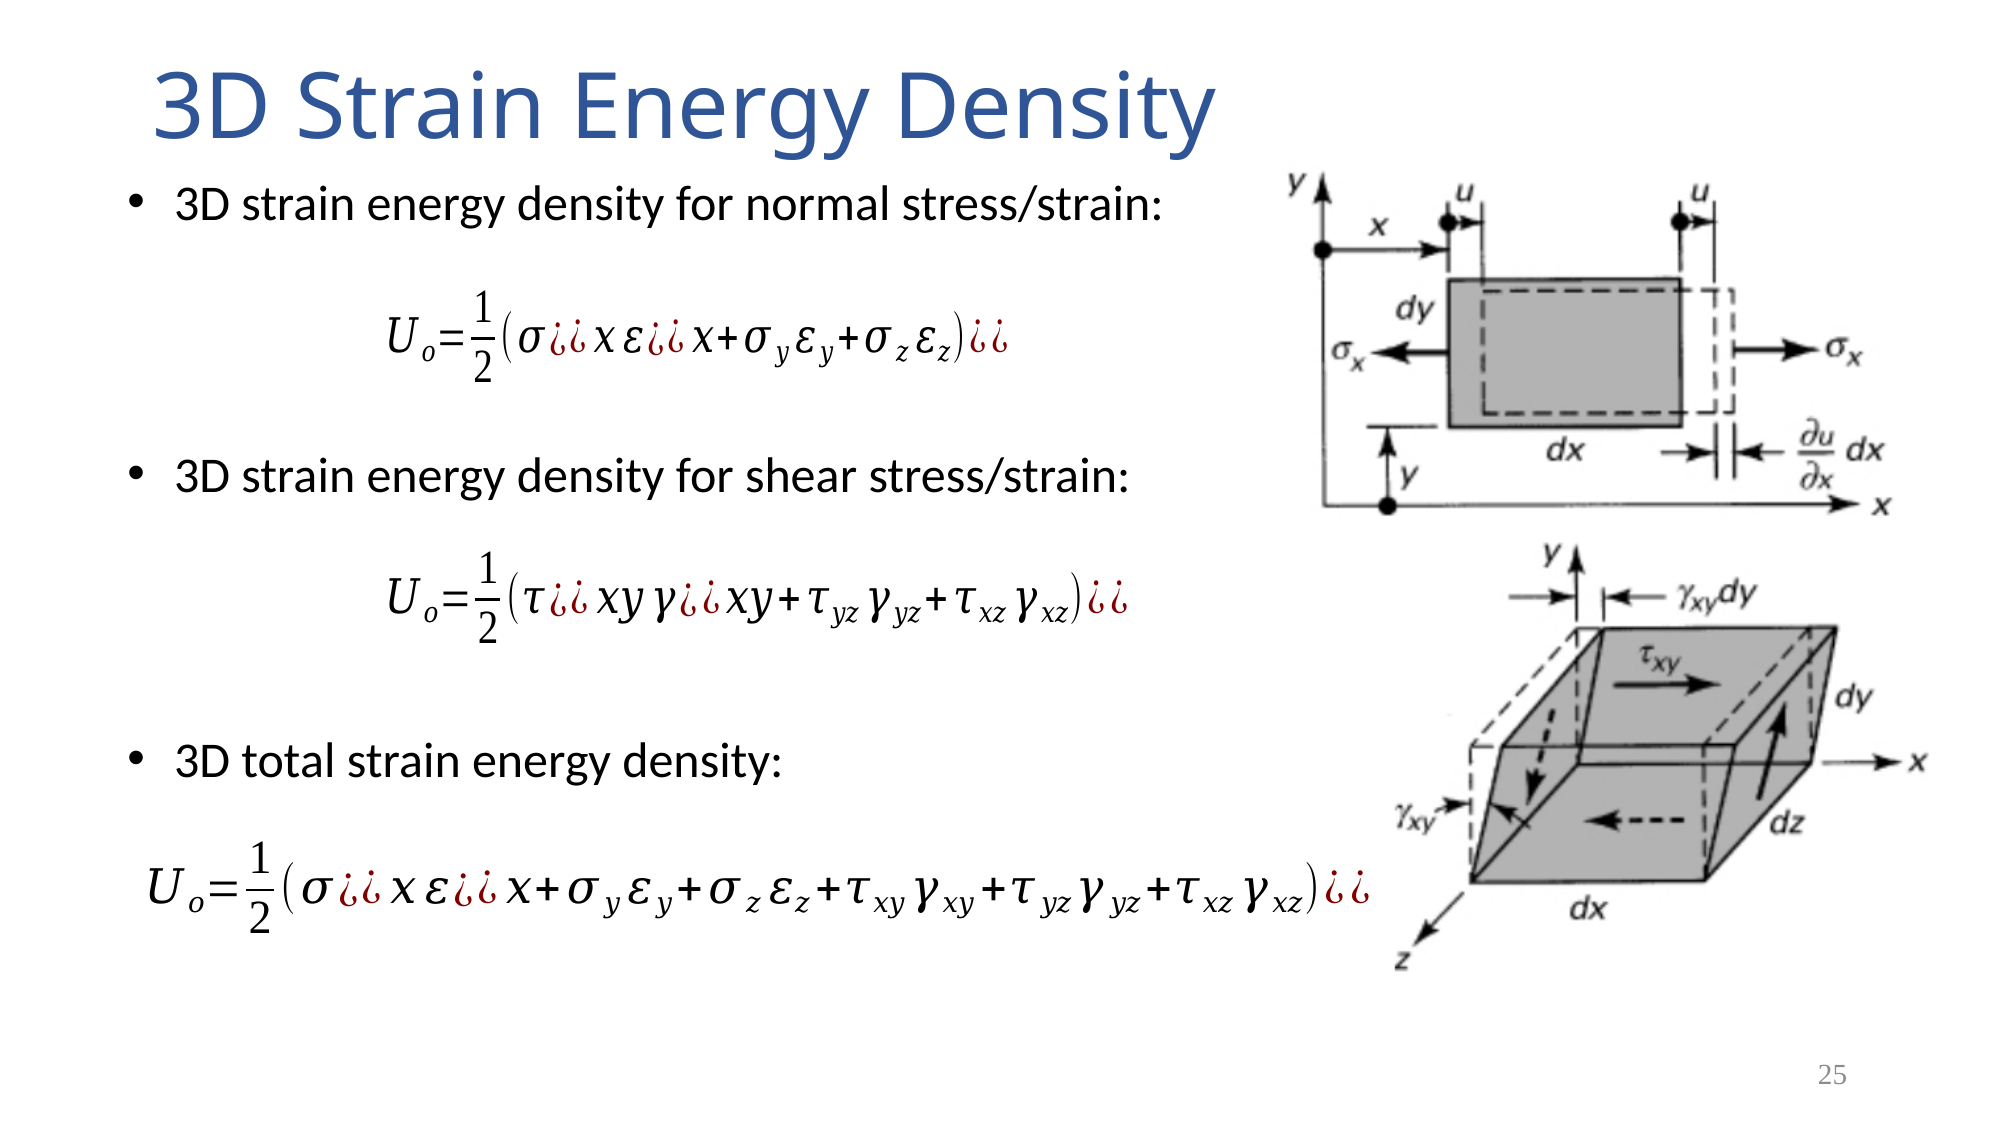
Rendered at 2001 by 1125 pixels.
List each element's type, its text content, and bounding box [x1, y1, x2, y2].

picture [1275, 160, 1902, 530]
slide_number 25 [1412, 1042, 1863, 1103]
text_box 3D strain energy density for shear stress/strain: [112, 435, 1200, 511]
text_box 3D total strain energy density: [112, 720, 1200, 795]
text_box 3D strain energy density for normal stress/strain: [112, 163, 1200, 238]
picture [1372, 535, 1946, 984]
title 3D Strain Energy Density [137, 0, 1863, 218]
